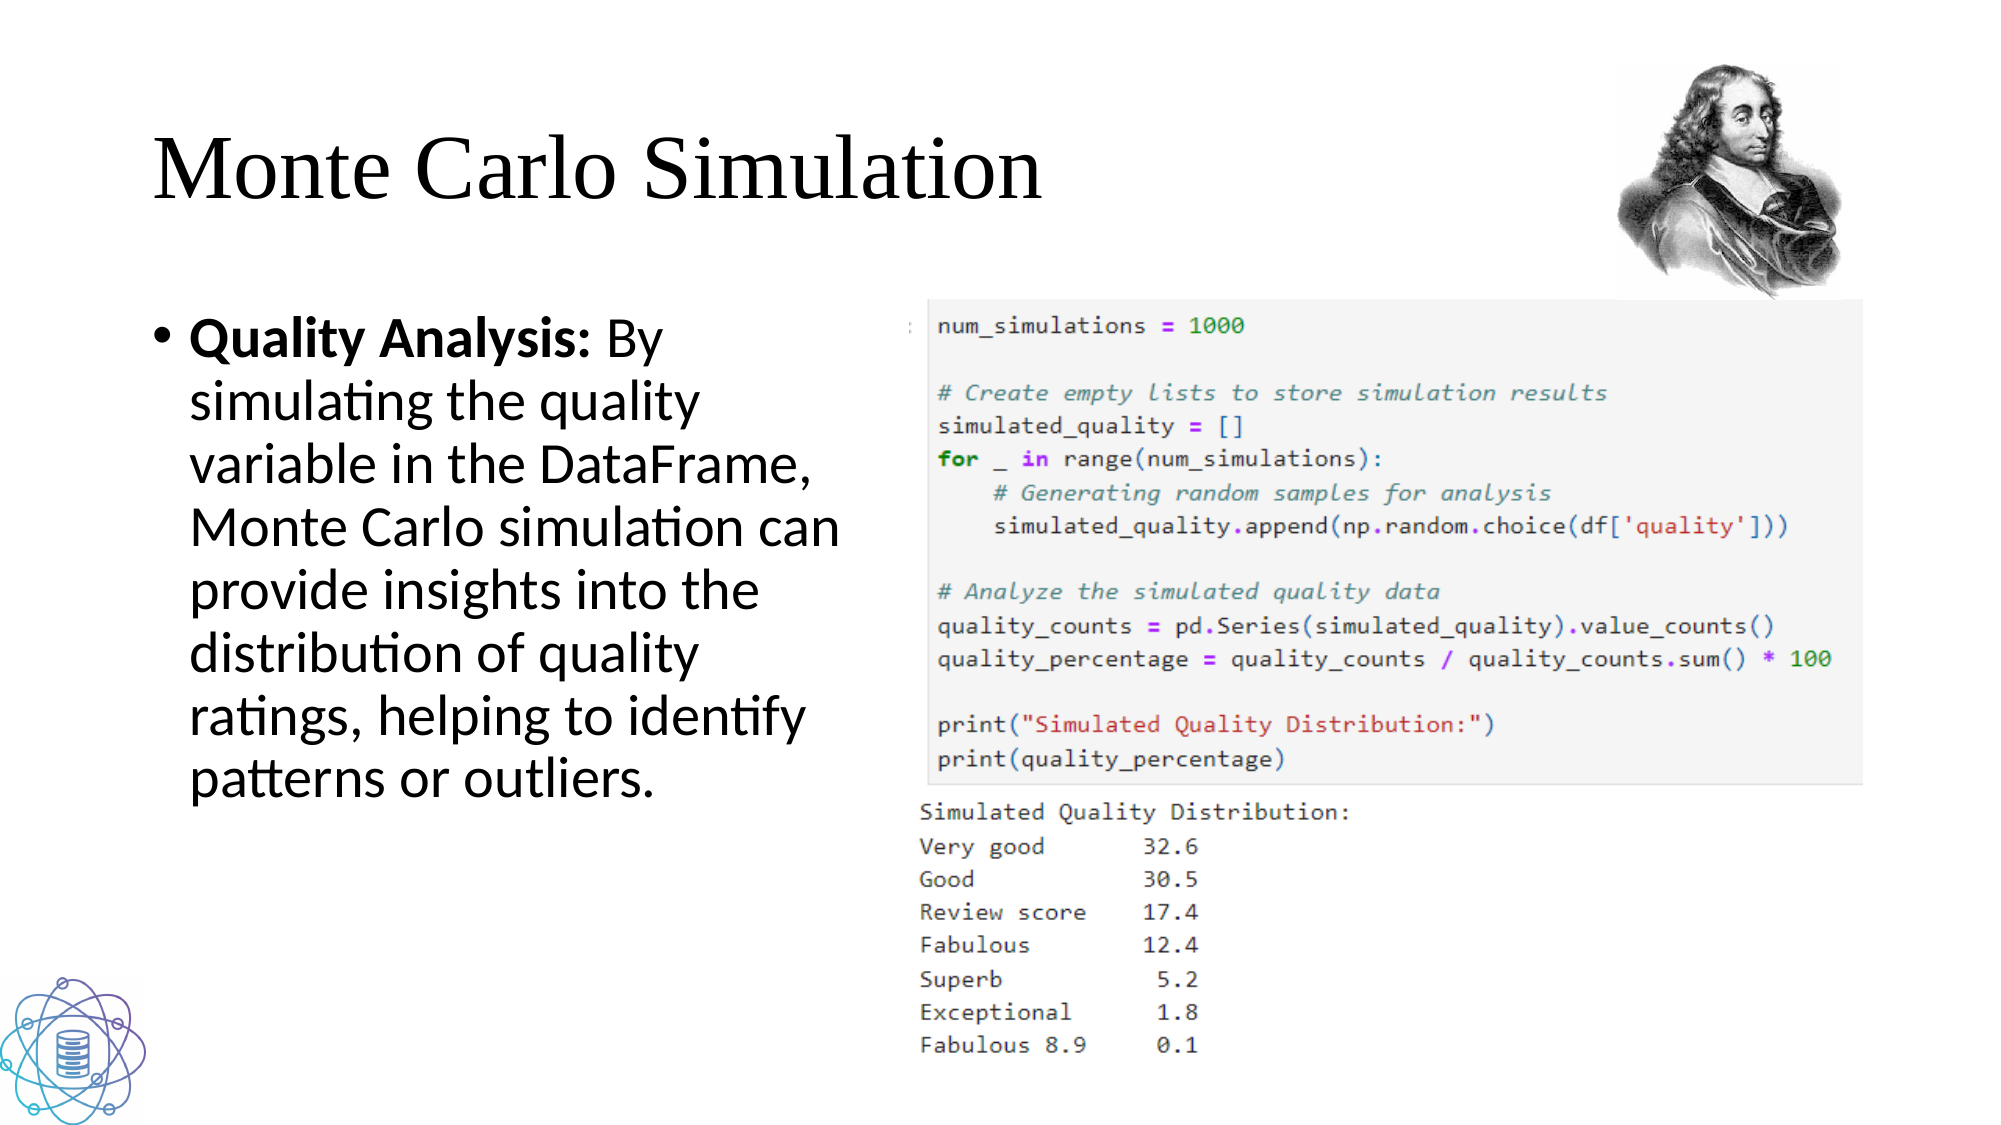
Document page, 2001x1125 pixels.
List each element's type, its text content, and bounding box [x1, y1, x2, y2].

picture [909, 64, 1863, 1067]
title Monte Carlo Simulation [137, 59, 1863, 278]
picture [0, 977, 146, 1125]
list Quality Analysis: By simulating the quality variable in the DataFrame, Monte Carlo simulation can provide insights into the distribution of quality ratings, helping to identify patterns or outliers. [137, 299, 876, 1062]
